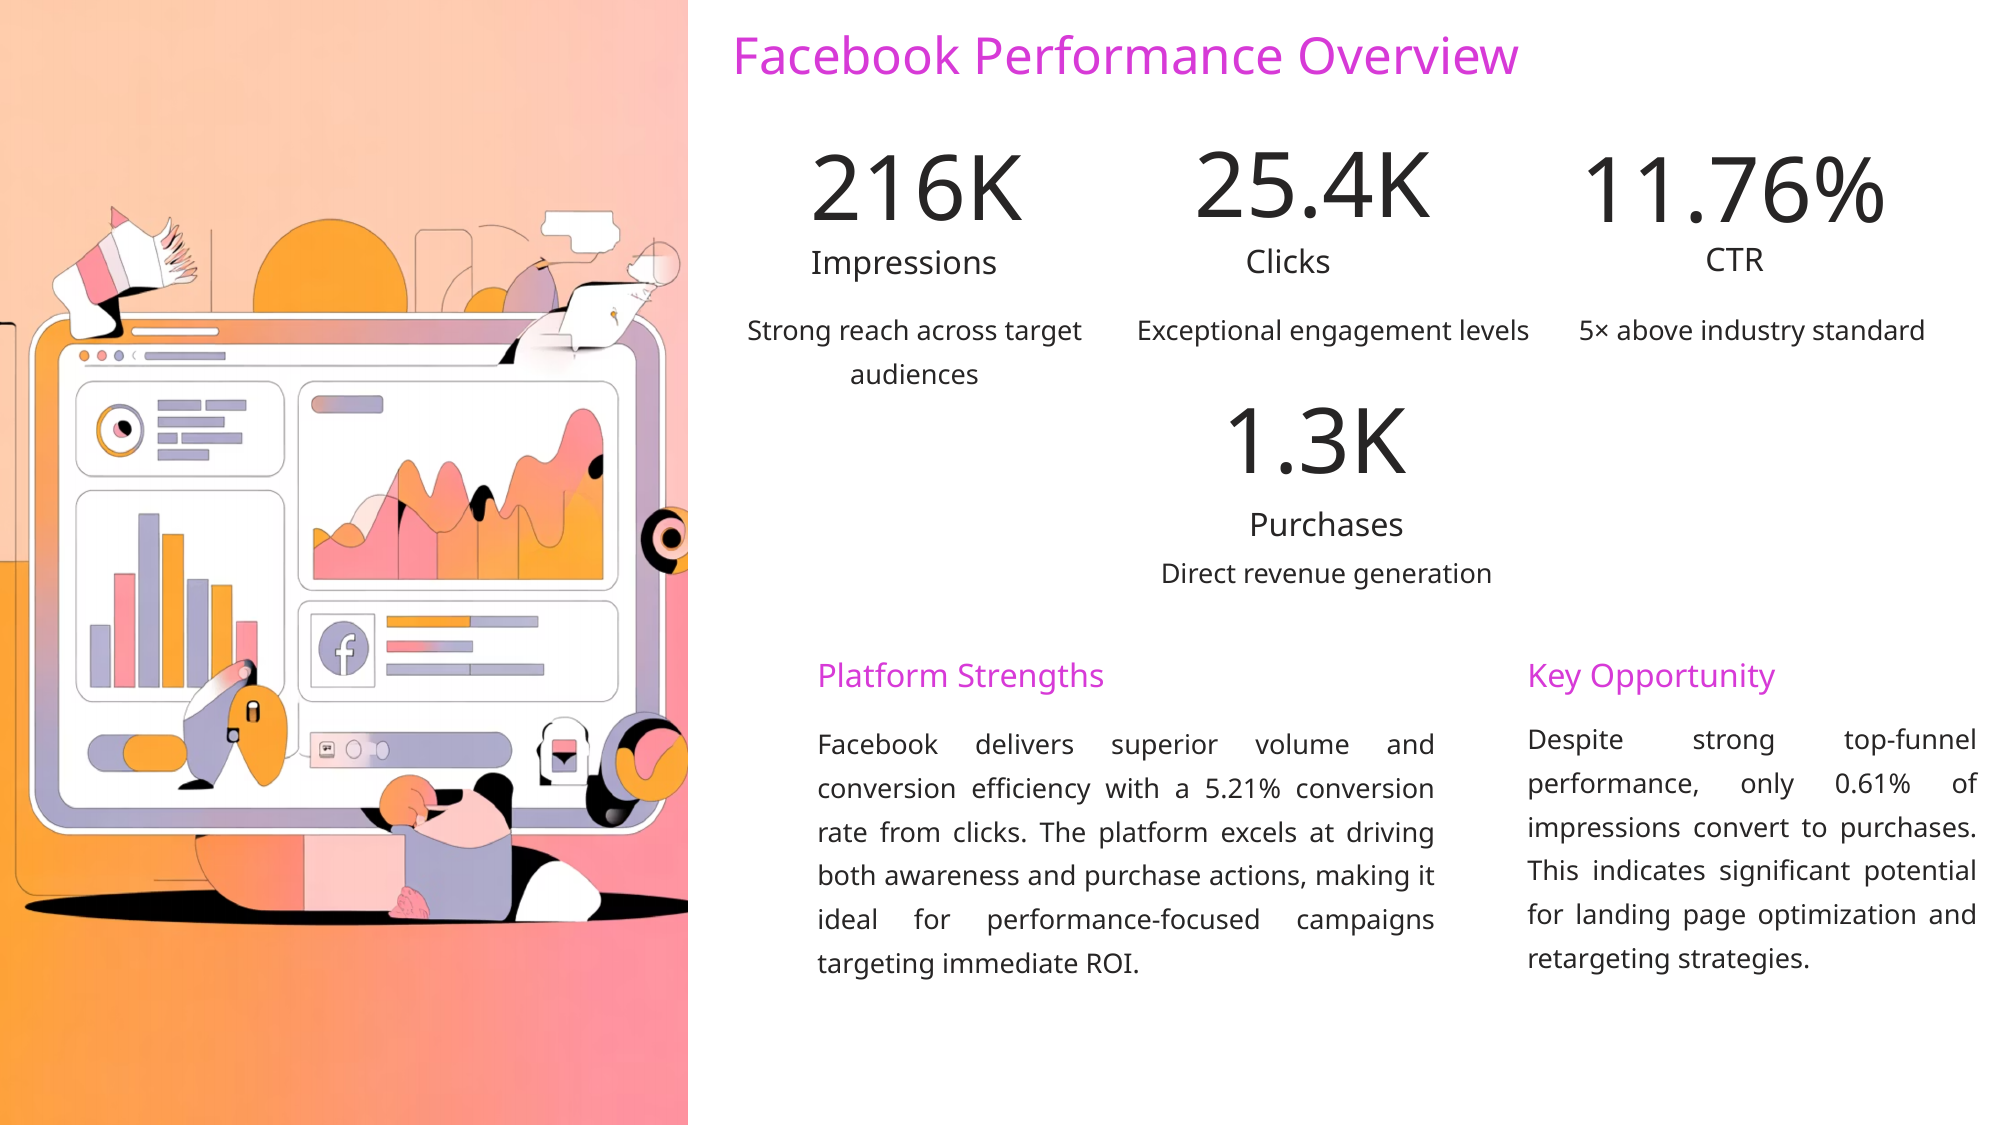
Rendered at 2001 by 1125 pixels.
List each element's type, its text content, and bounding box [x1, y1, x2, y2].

text_box Key Opportunity [1527, 654, 1851, 695]
text_box 5× above industry standard [1559, 302, 1945, 347]
text_box 216K [723, 148, 1109, 240]
text_box Despite strong top-funnel performance, only 0.61% of impressions convert to purchases. This indicates significant potential for landing page optimization and retargeting strategies. [1527, 711, 1978, 975]
picture [0, 0, 688, 1125]
text_box Facebook delivers superior volume and conversion efficiency with a 5.21% conversion rate from clicks. The platform excels at driving both awareness and purchase actions, making it ideal for performance-focused campaigns targeting immediate ROI. [817, 716, 1435, 959]
text_box Direct revenue generation [1133, 545, 1520, 590]
text_box CTR [1572, 238, 1897, 279]
text_box Exceptional engagement levels [1140, 302, 1527, 347]
text_box 11.76% [1541, 149, 1928, 241]
text_box Platform Strengths [817, 654, 1141, 695]
text_box 1.3K [1122, 400, 1508, 492]
text_box Impressions [742, 241, 1067, 282]
text_box Strong reach across target audiences [721, 302, 1108, 391]
text_box Clicks [1126, 239, 1450, 281]
text_box Facebook Performance Overview [732, 19, 1573, 85]
text_box Purchases [1164, 503, 1489, 544]
text_box 25.4K [1120, 145, 1506, 237]
